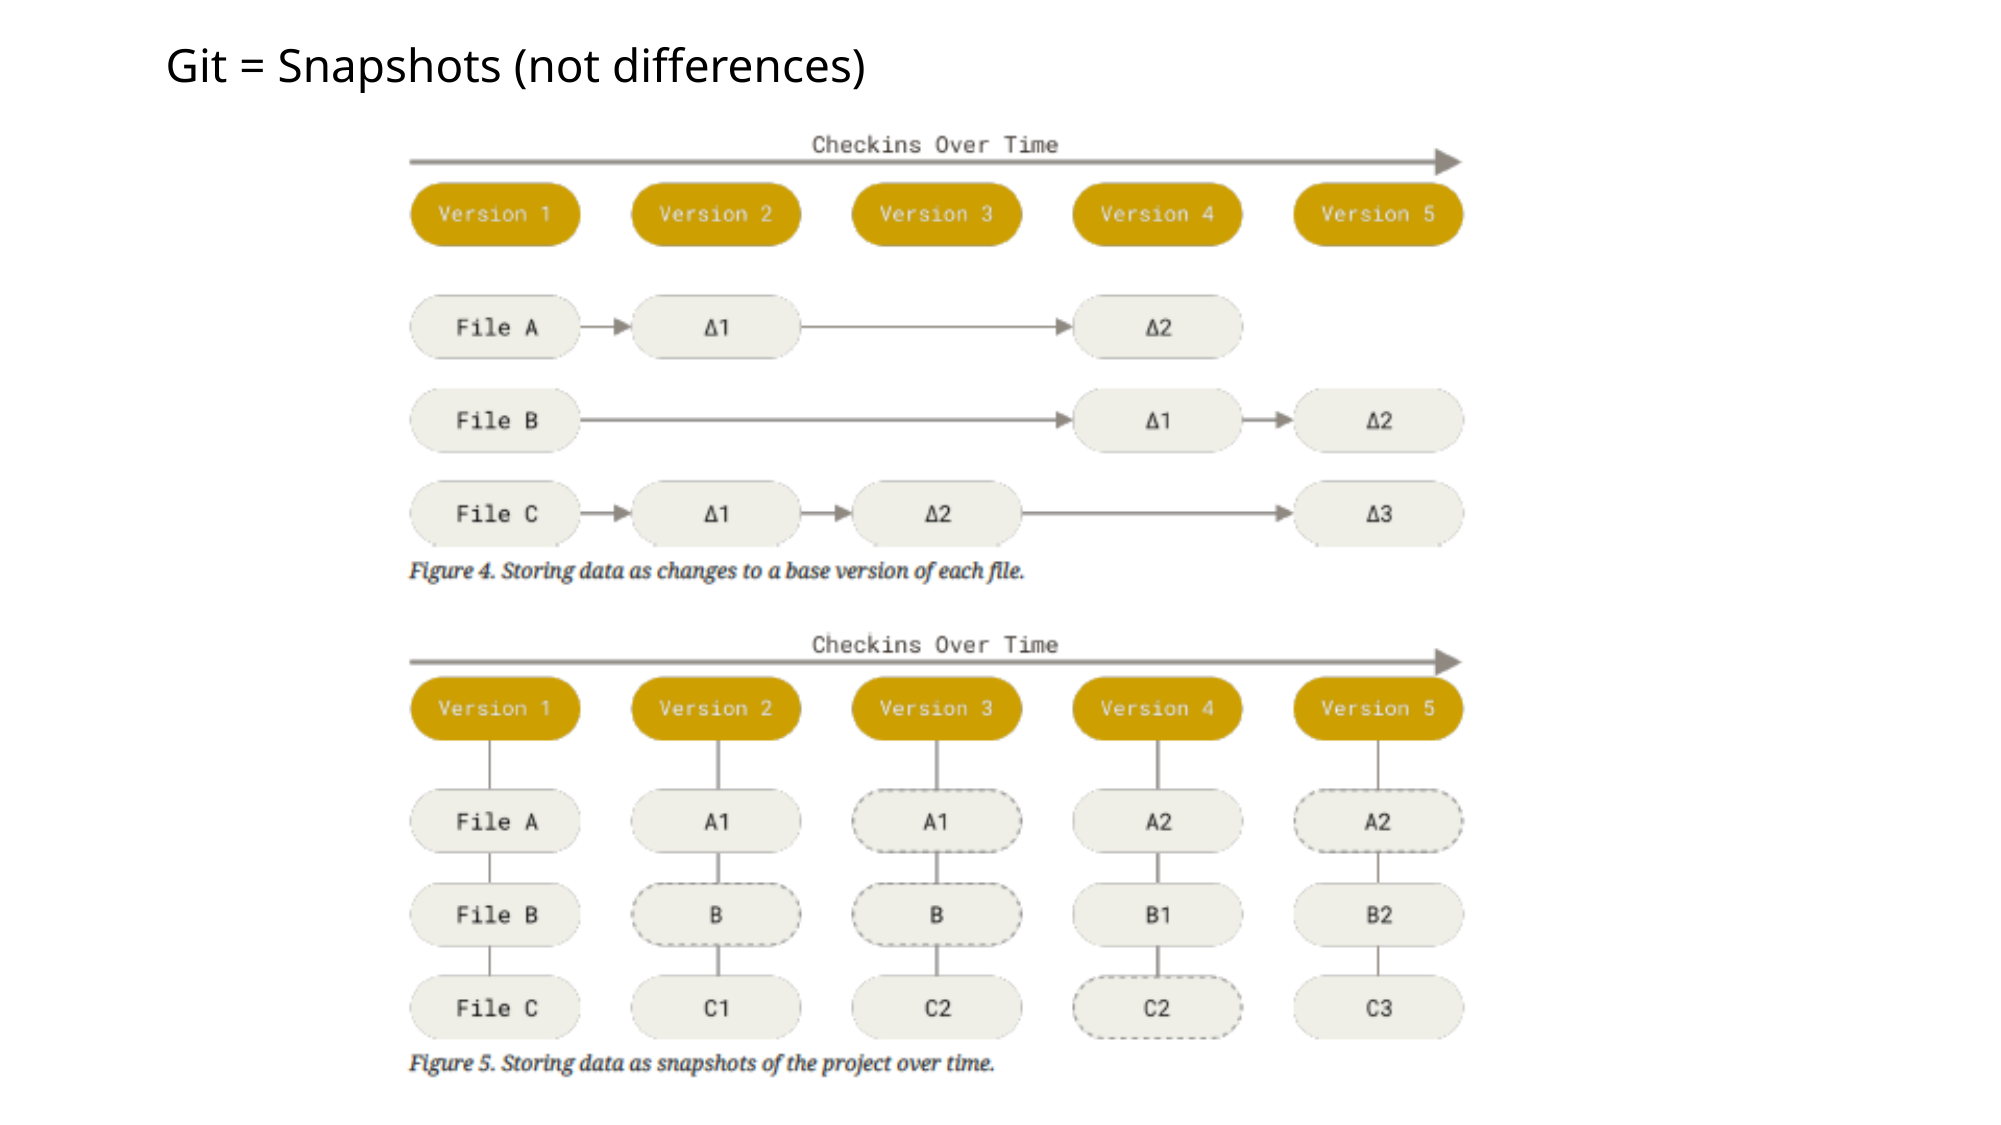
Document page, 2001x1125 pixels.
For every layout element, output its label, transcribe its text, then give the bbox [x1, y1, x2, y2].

title Git = Snapshots (not differences) [150, 35, 1816, 101]
picture [387, 124, 1484, 609]
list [387, 624, 1484, 1090]
